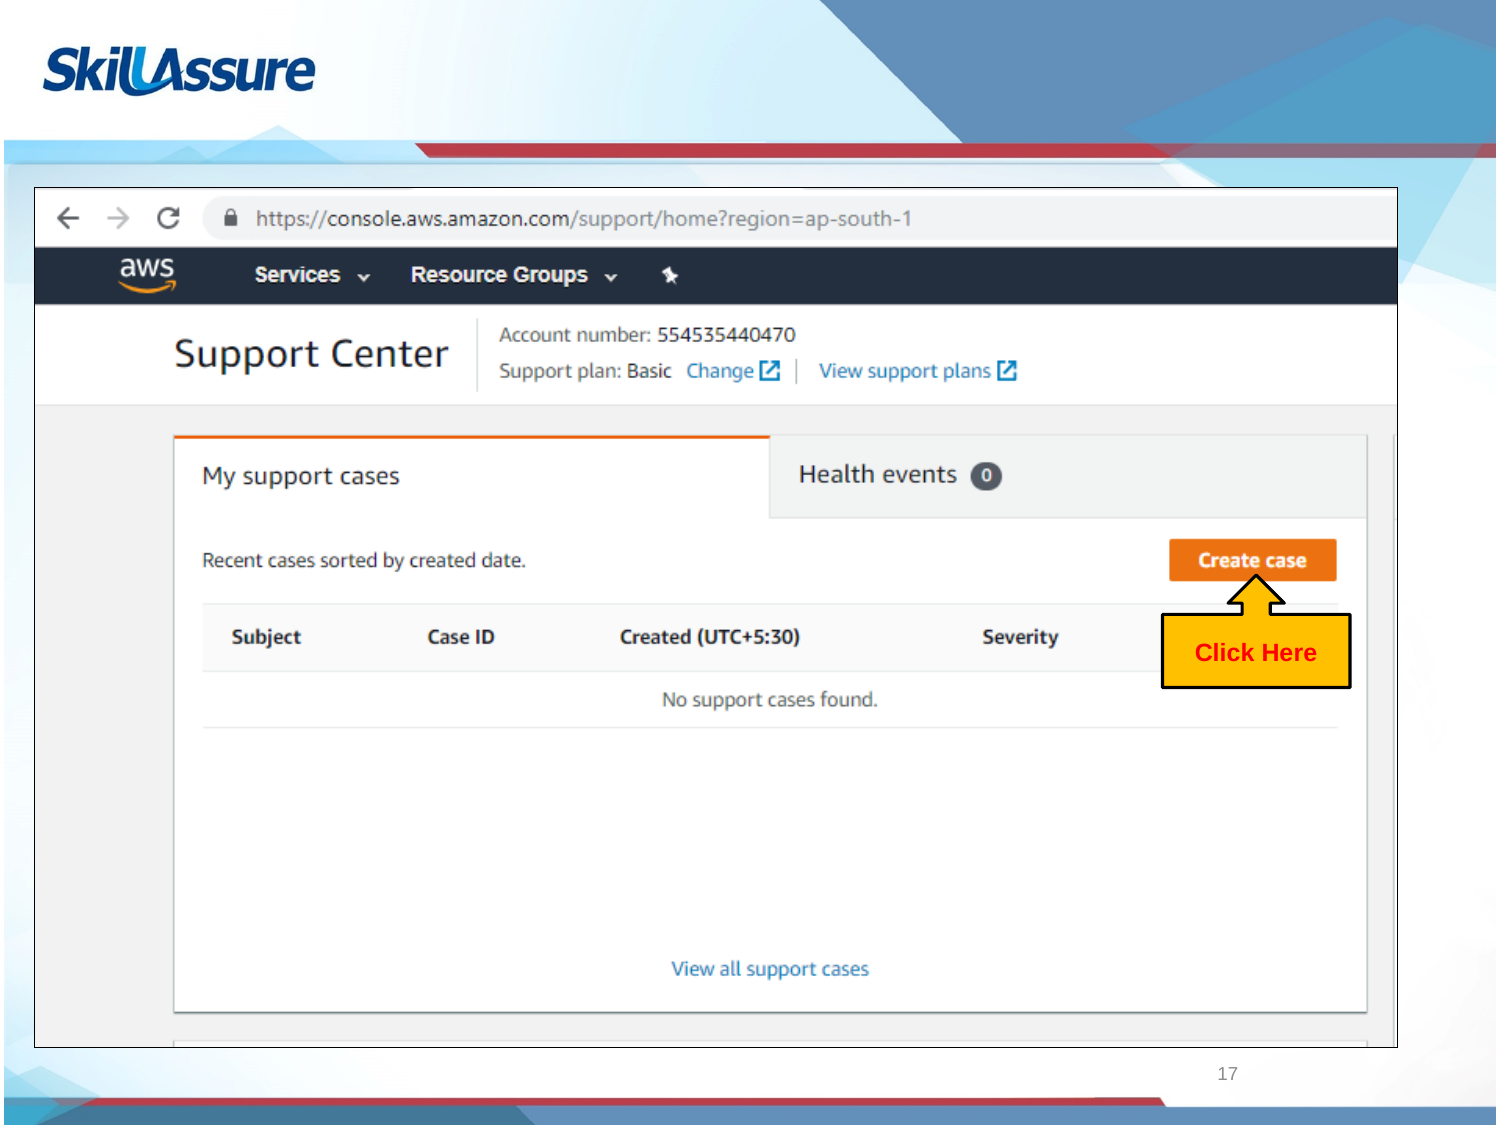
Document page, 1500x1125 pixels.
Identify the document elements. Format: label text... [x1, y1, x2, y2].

picture [4, 0, 1496, 1125]
slide_number 17 [1059, 1048, 1397, 1103]
